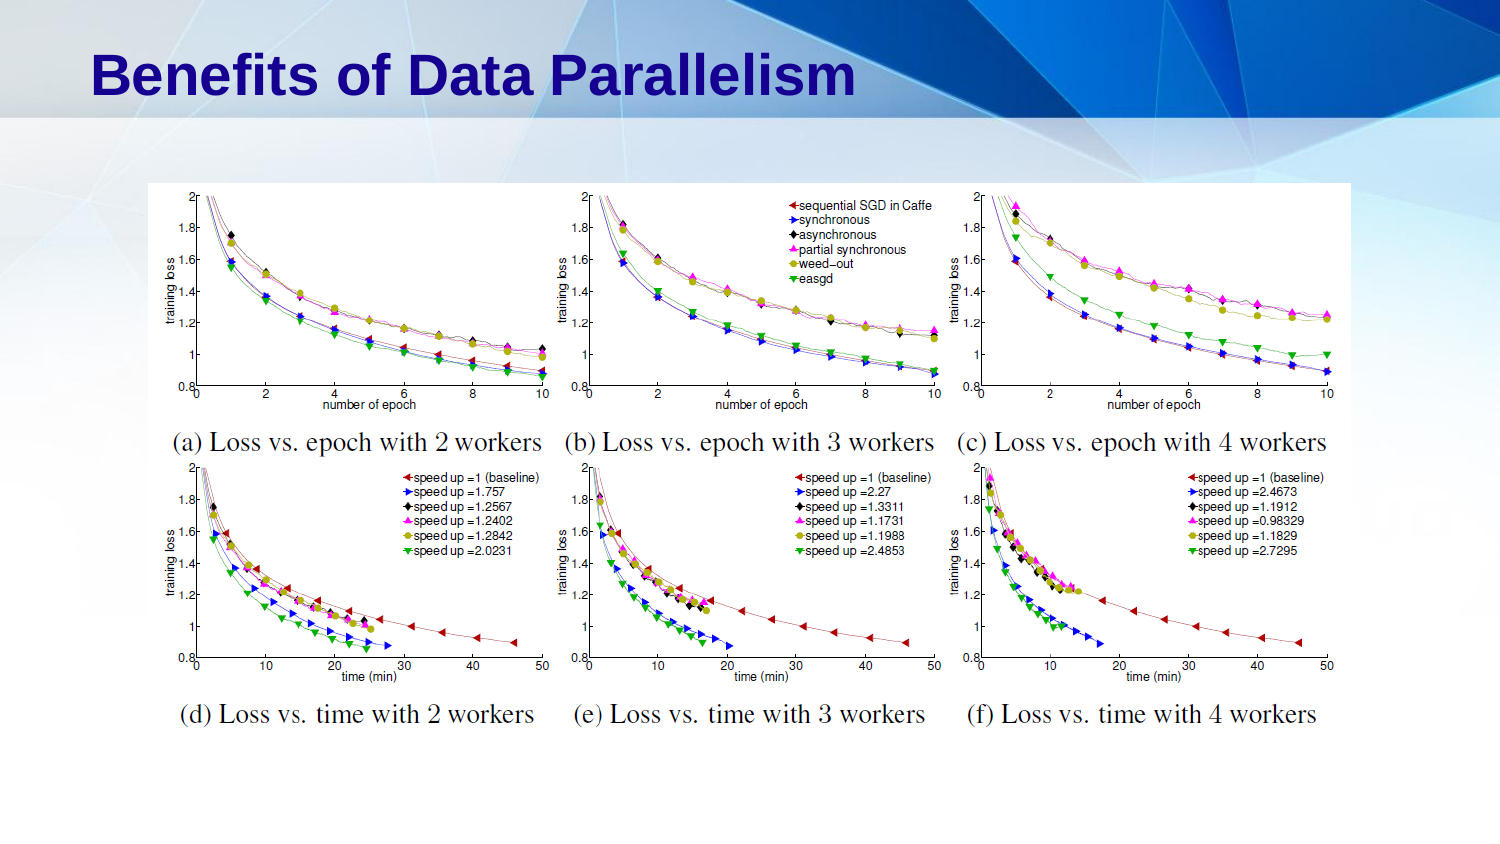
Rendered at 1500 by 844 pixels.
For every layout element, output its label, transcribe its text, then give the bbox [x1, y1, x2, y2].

picture [0, 0, 1500, 844]
title Benefits of Data Parallelism [75, 21, 1425, 122]
